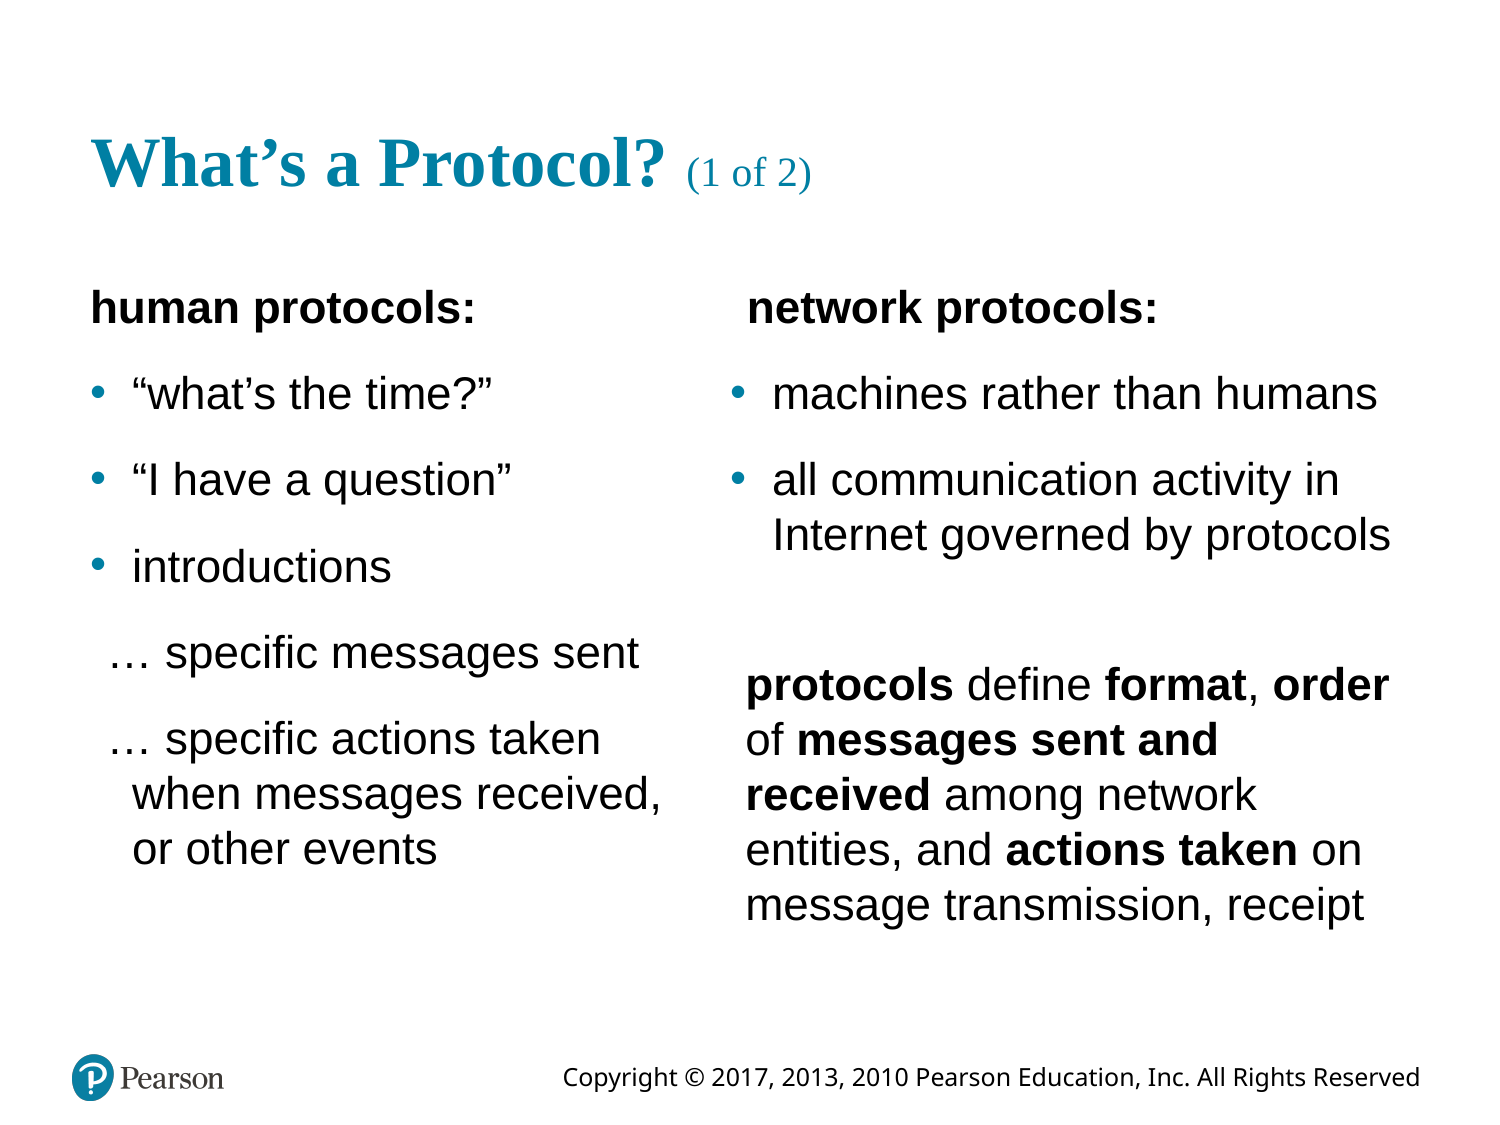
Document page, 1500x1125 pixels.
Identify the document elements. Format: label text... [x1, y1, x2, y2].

list human protocols: “what’s the time?” “I have a question” introductions … specific messages sent … specific actions taken when messages received, or other events [75, 262, 697, 911]
picture [98, 1054, 224, 1101]
list network protocols: machines rather than humans all communication activity in Internet governed by protocols [715, 262, 1428, 595]
picture [72, 1054, 88, 1070]
picture [80, 1063, 106, 1088]
picture [72, 1087, 83, 1101]
title What’s a Protocol? (1 of 2) [75, 35, 1425, 216]
list protocols define format, order of messages sent and received among network entities, and actions taken on message transmission, receipt [730, 639, 1428, 948]
